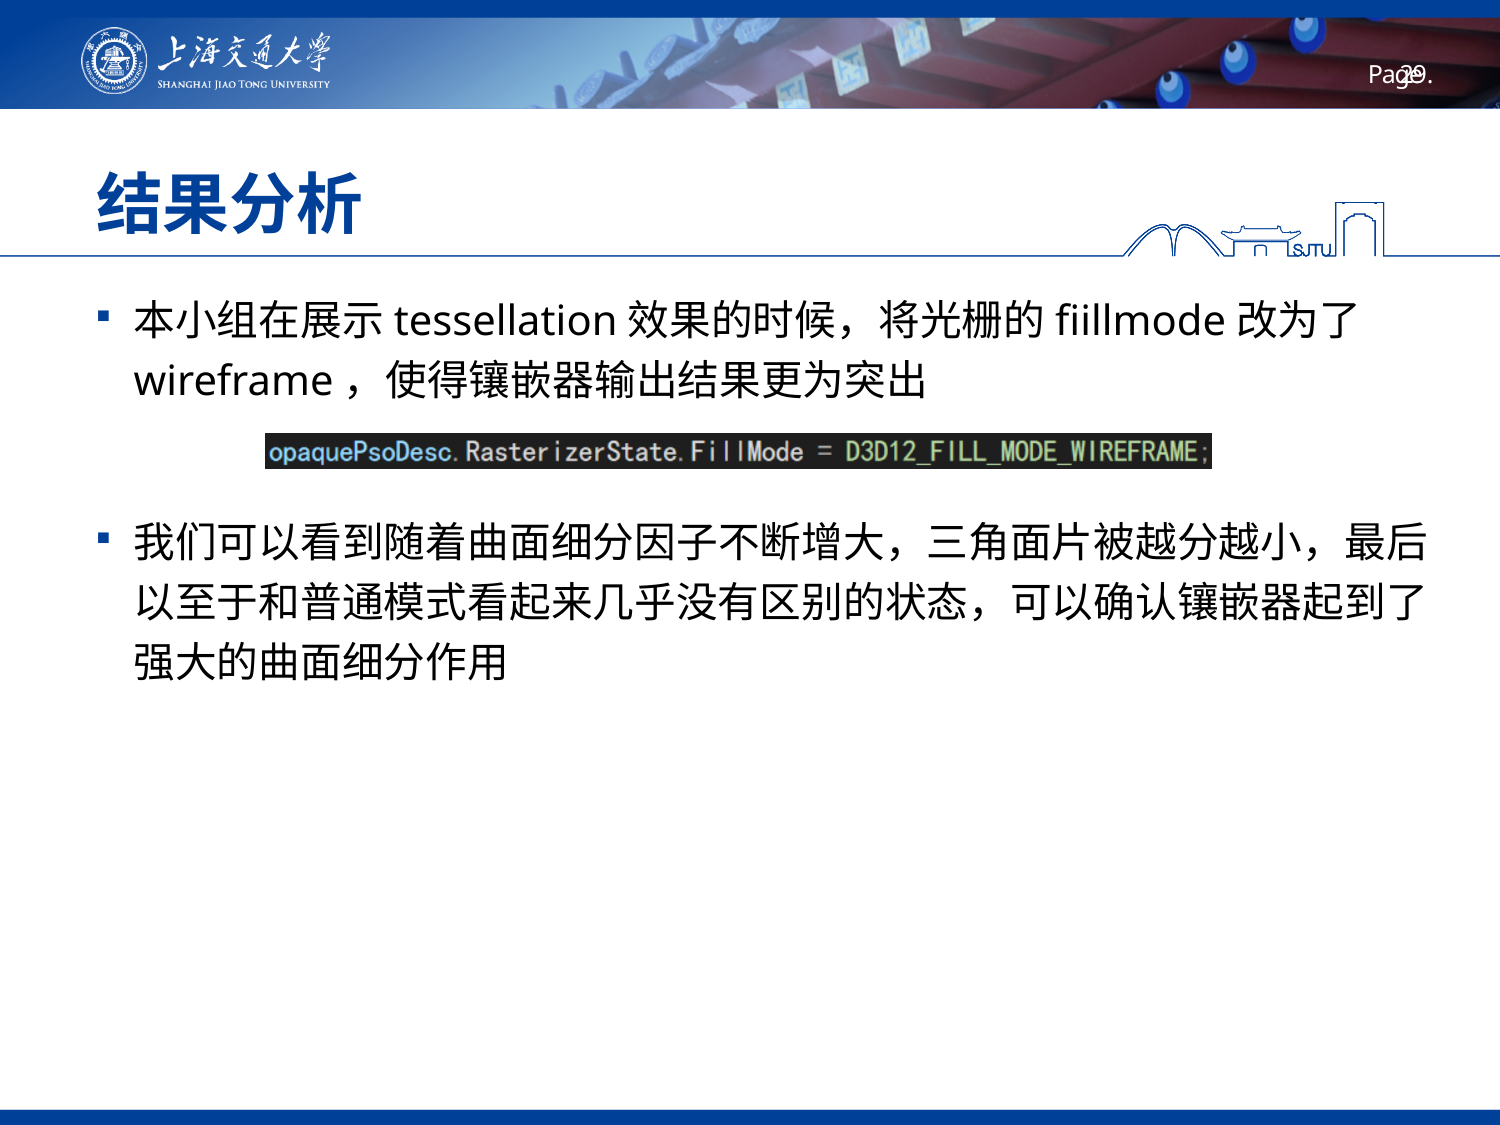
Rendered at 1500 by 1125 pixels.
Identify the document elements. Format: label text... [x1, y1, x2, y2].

list 本小组在展示tessellation效果的时候，将光栅的fiillmode改为了wireframe，使得镶嵌器输出结果更为突出 我们可以看到随着曲面细分因子不断增大，三角面片被越分越小，最后以至于和普通模式看起来几乎没有区别的状态，可以确认镶嵌器起到了强大的曲面细分作用 [81, 276, 1455, 1084]
picture [265, 433, 1212, 469]
picture [0, 18, 1500, 109]
title 结果分析 [81, 160, 1455, 255]
